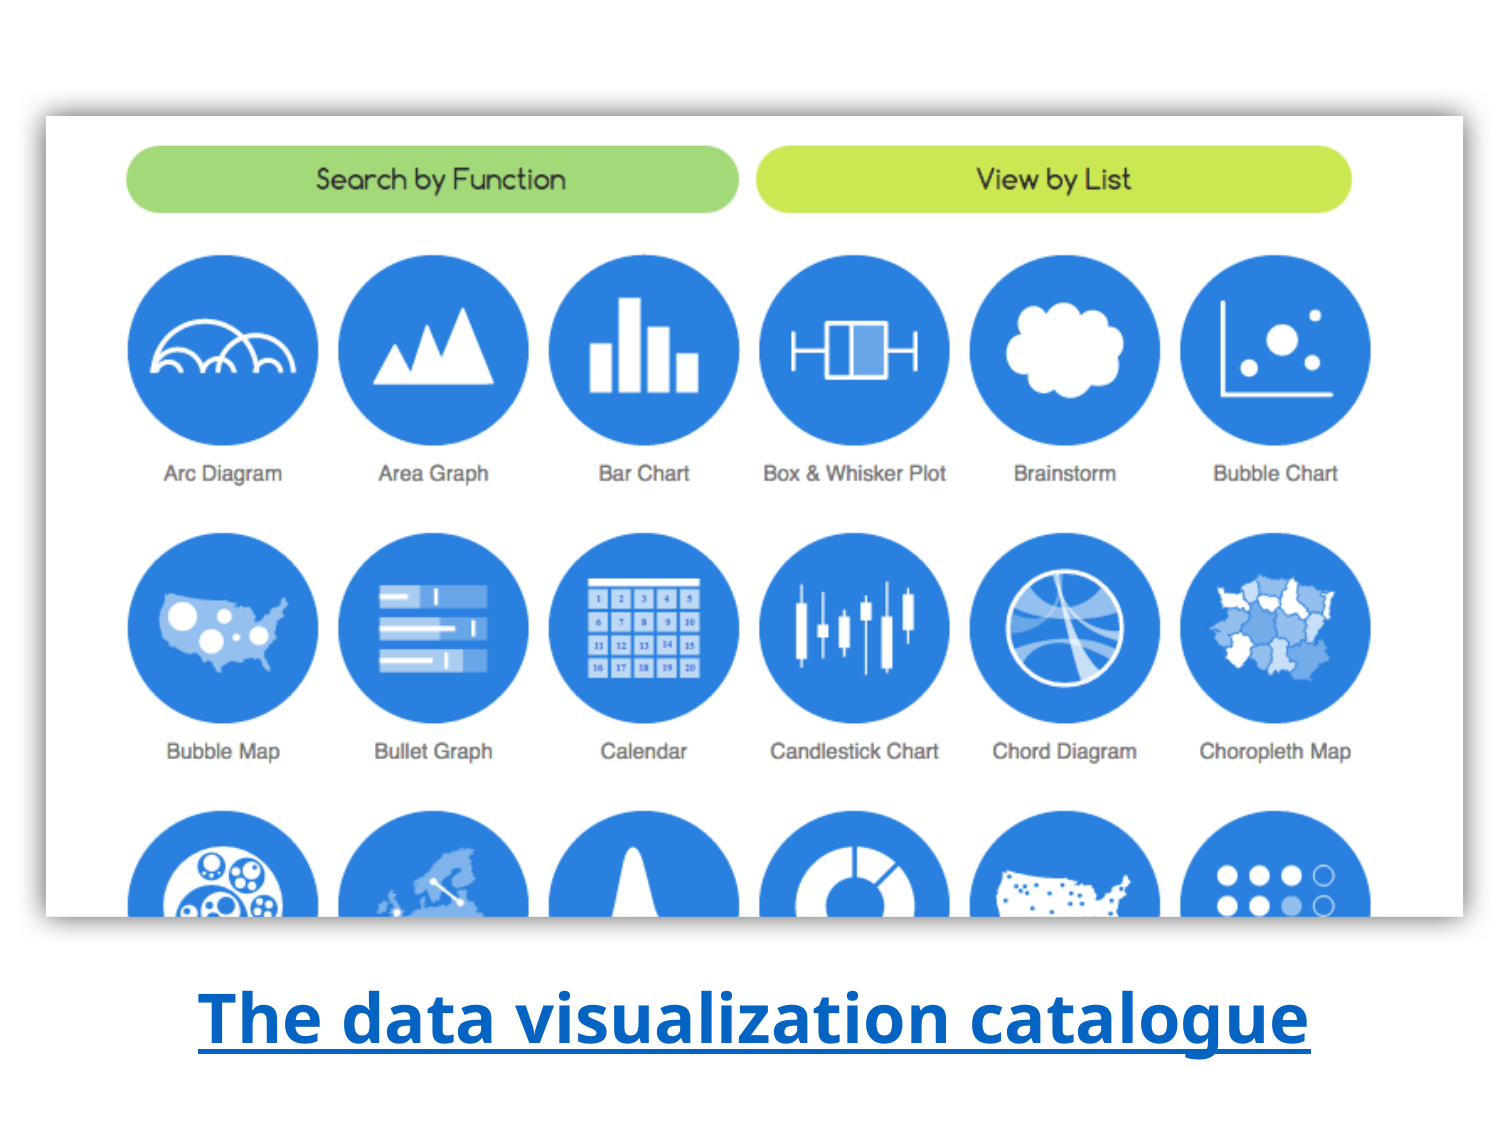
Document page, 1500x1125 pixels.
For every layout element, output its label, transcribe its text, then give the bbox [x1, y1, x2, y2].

picture [45, 116, 1464, 917]
title The data visualization catalogue [139, 957, 1370, 1079]
